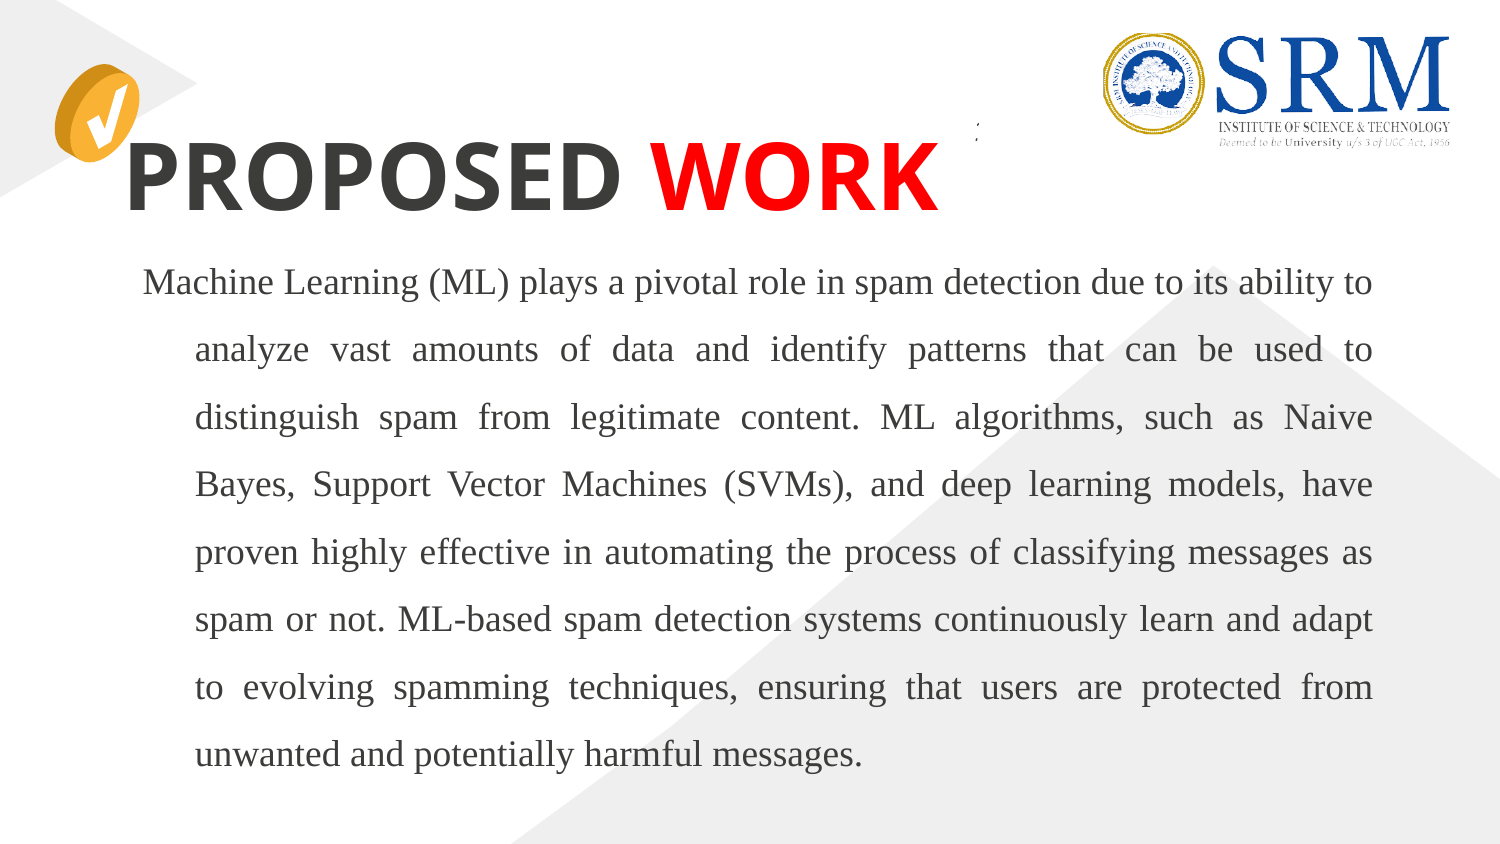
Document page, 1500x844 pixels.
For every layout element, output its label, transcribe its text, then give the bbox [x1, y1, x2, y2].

picture [1081, 11, 1489, 168]
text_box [54, 63, 144, 163]
title PROPOSED WORK [107, 102, 961, 219]
subtitle Machine Learning (ML) plays a pivotal role in spam detection due to its ability to analyze vast amounts of data and identify patterns that can be used to distinguish spam from legitimate content. ML algorithms, such as Naive Bayes, Support Vector Machines (SVMs), and deep learning models, have proven highly effective in automating the process of classifying messages as spam or not. ML-based spam detection systems continuously learn and adapt to evolving spamming techniques, ensuring that users are protected from unwanted and potentially harmful messages. [104, 219, 1390, 739]
